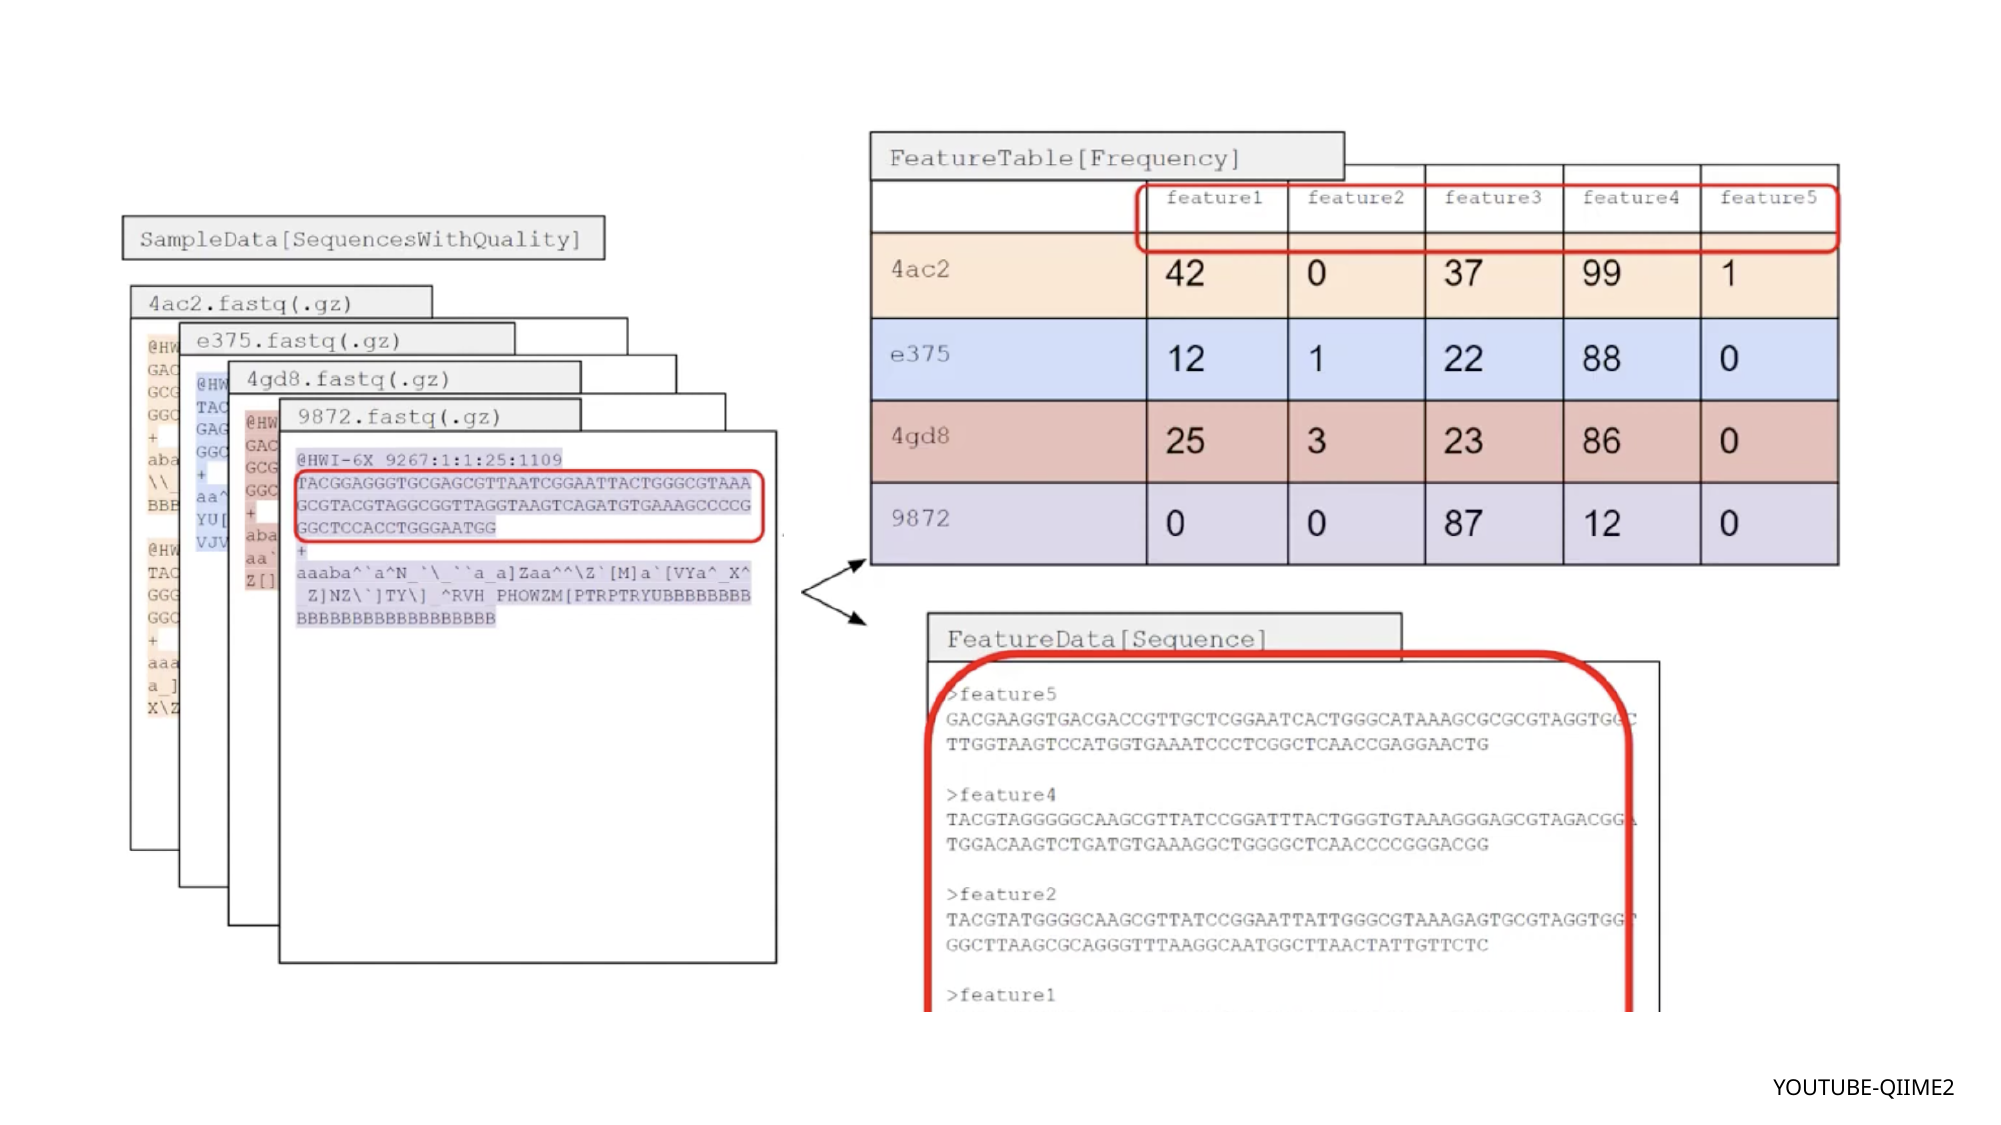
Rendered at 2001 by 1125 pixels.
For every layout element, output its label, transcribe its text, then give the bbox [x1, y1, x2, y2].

picture [103, 206, 784, 979]
text_box YOUTUBE-QIIME2 [1758, 1066, 2000, 1108]
picture [801, 113, 1844, 1012]
